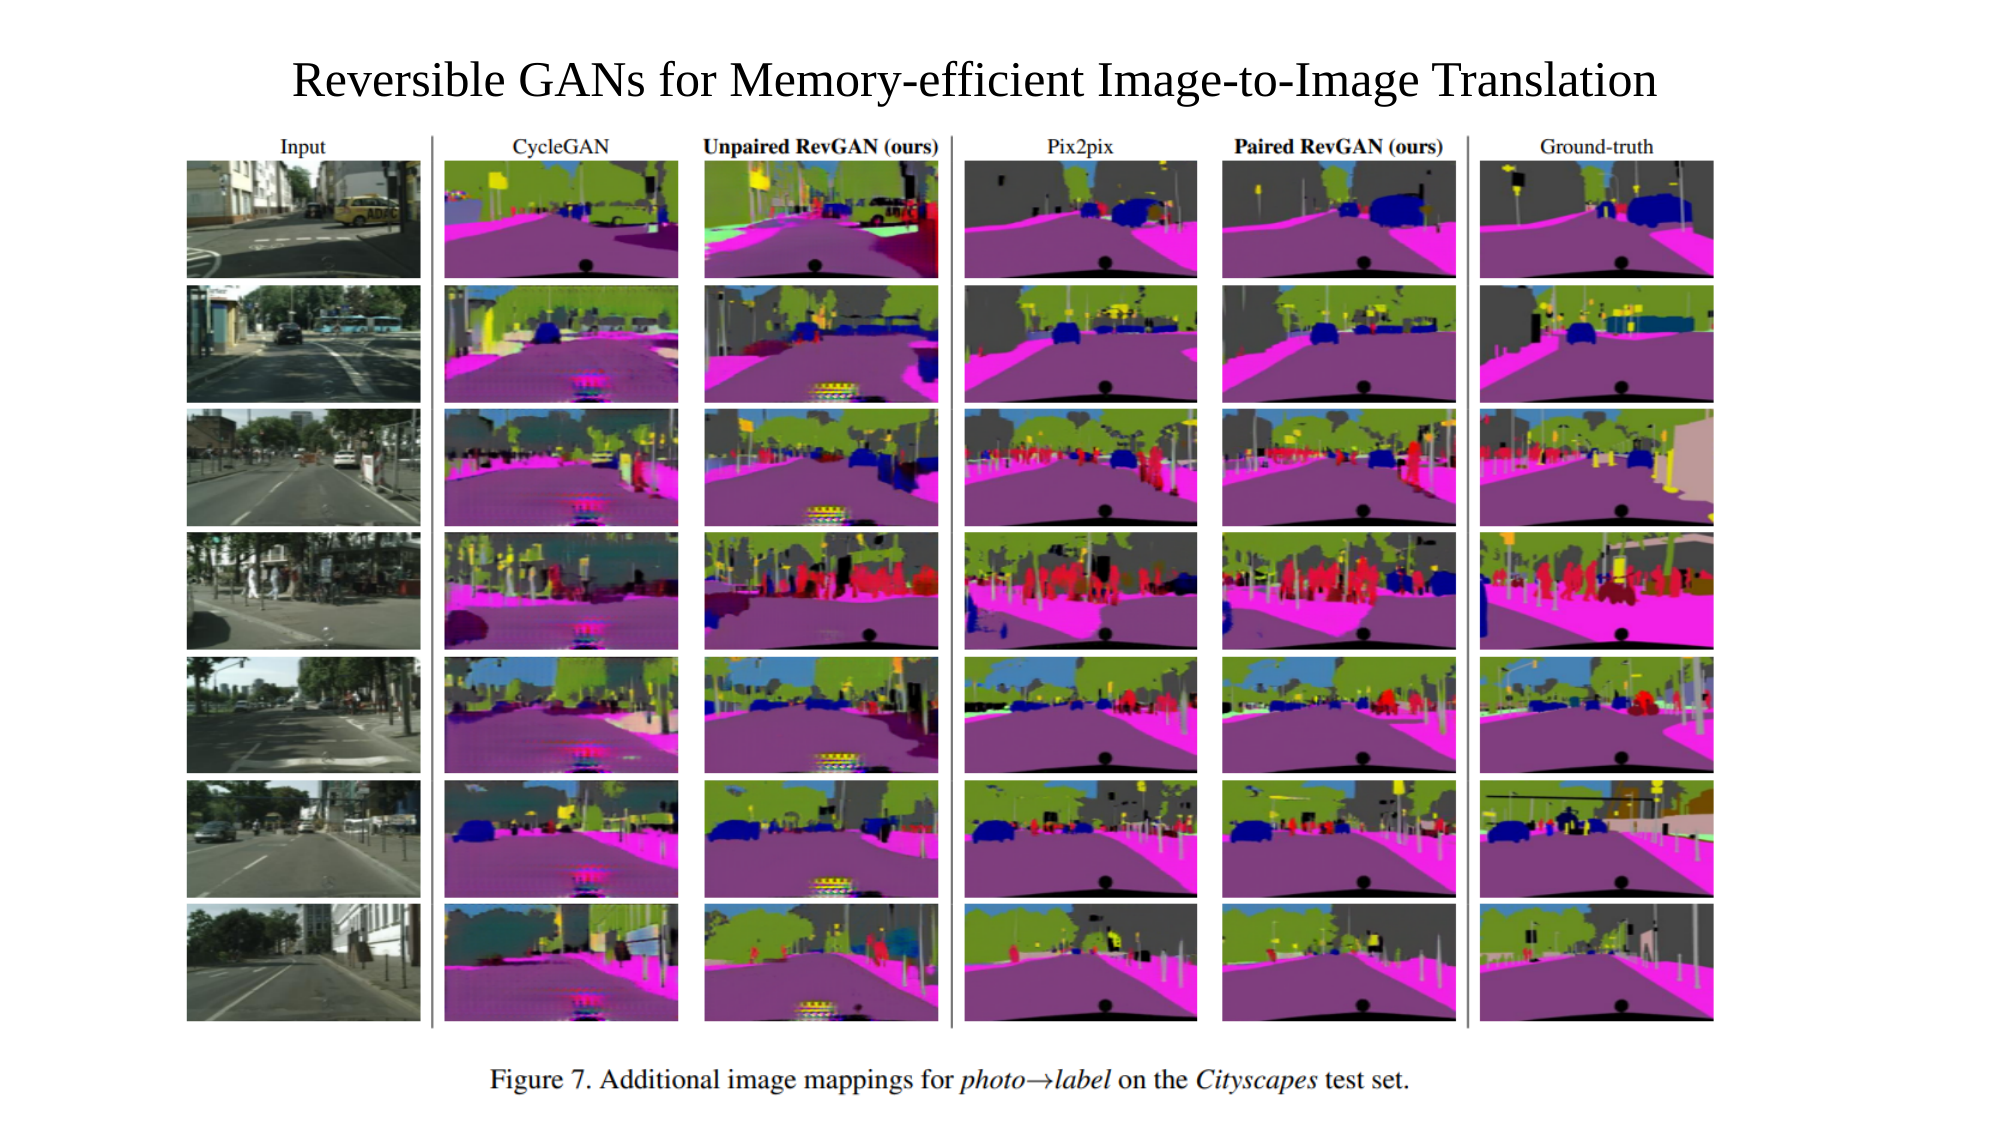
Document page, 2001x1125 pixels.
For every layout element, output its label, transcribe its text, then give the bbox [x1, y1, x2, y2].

text_box Reversible GANs for Memory-efficient Image-to-Image Translation [277, 38, 1701, 114]
picture [145, 114, 1824, 1098]
